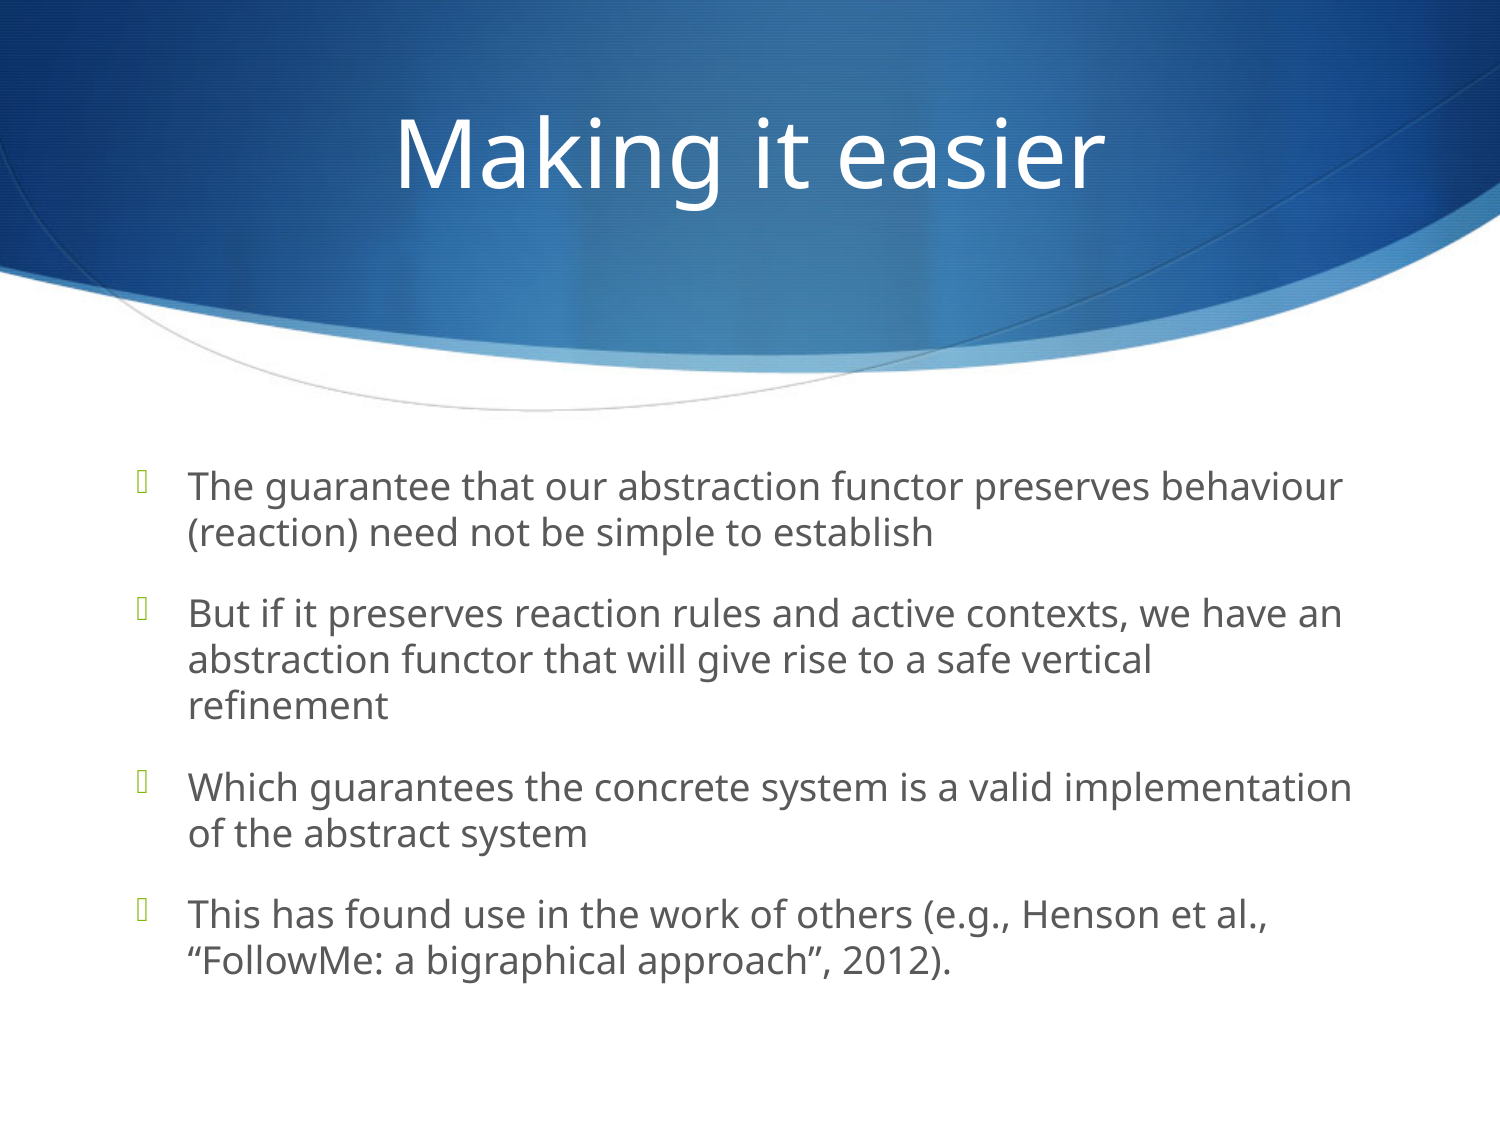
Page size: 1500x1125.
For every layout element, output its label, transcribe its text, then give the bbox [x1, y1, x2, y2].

list The guarantee that our abstraction functor preserves behaviour (reaction) need not be simple to establish But if it preserves reaction rules and active contexts, we have an abstraction functor that will give rise to a safe vertical refinement Which guarantees the concrete system is a valid implementation of the abstract system This has found use in the work of others (e.g., Henson et al., “FollowMe: a bigraphical approach”, 2012). [121, 454, 1379, 991]
title Making it easier [75, 56, 1425, 245]
picture [0, 0, 1500, 1125]
